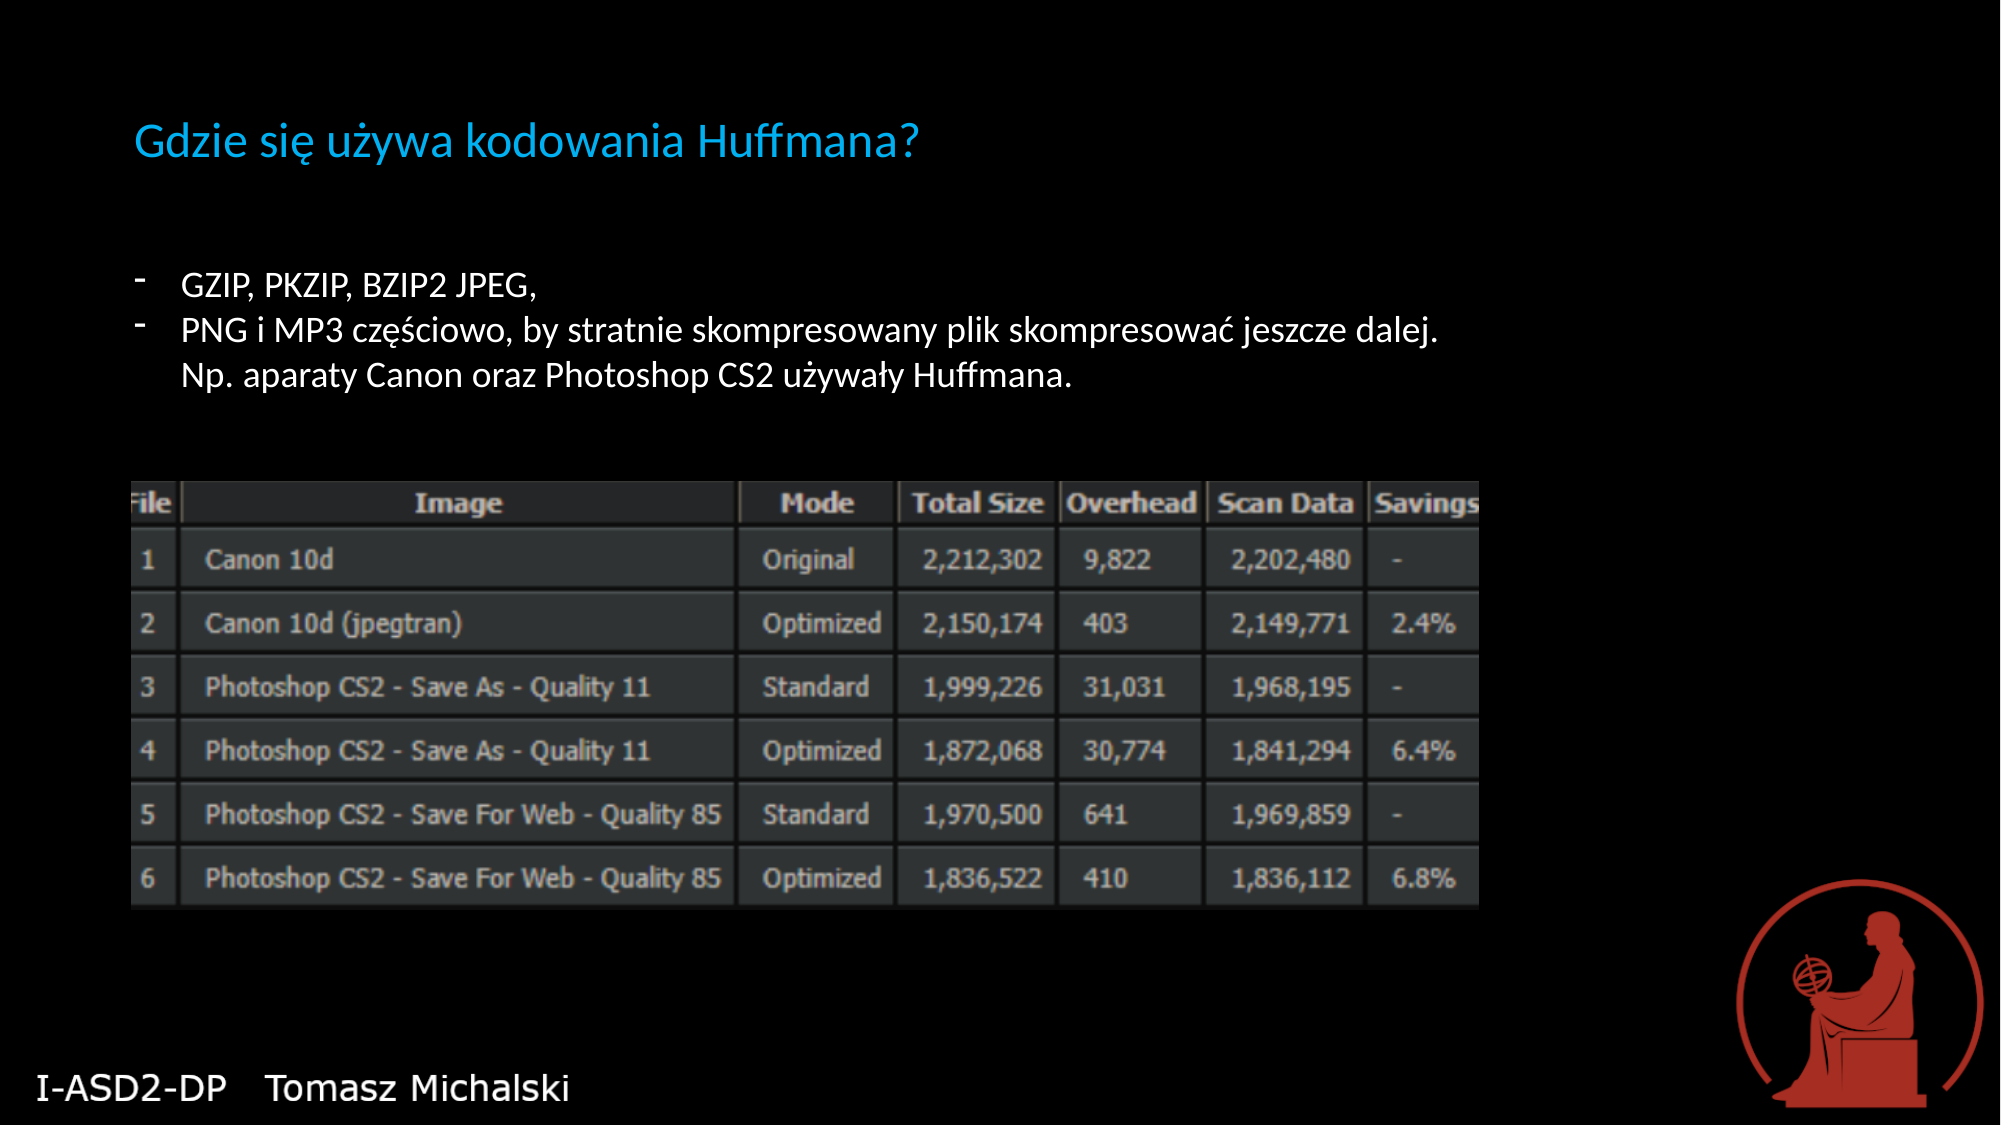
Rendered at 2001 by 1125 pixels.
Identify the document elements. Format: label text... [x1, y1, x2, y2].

picture [0, 0, 2001, 1125]
list Gdzie się używa kodowania Huffmana? [119, 106, 1479, 177]
text_box GZIP, PKZIP, BZIP2 JPEG, PNG i MP3 częściowo, by stratnie skompresowany plik skompresować jeszcze dalej. Np. aparaty Canon oraz Photoshop CS2 używały Huffmana. [119, 253, 1479, 403]
